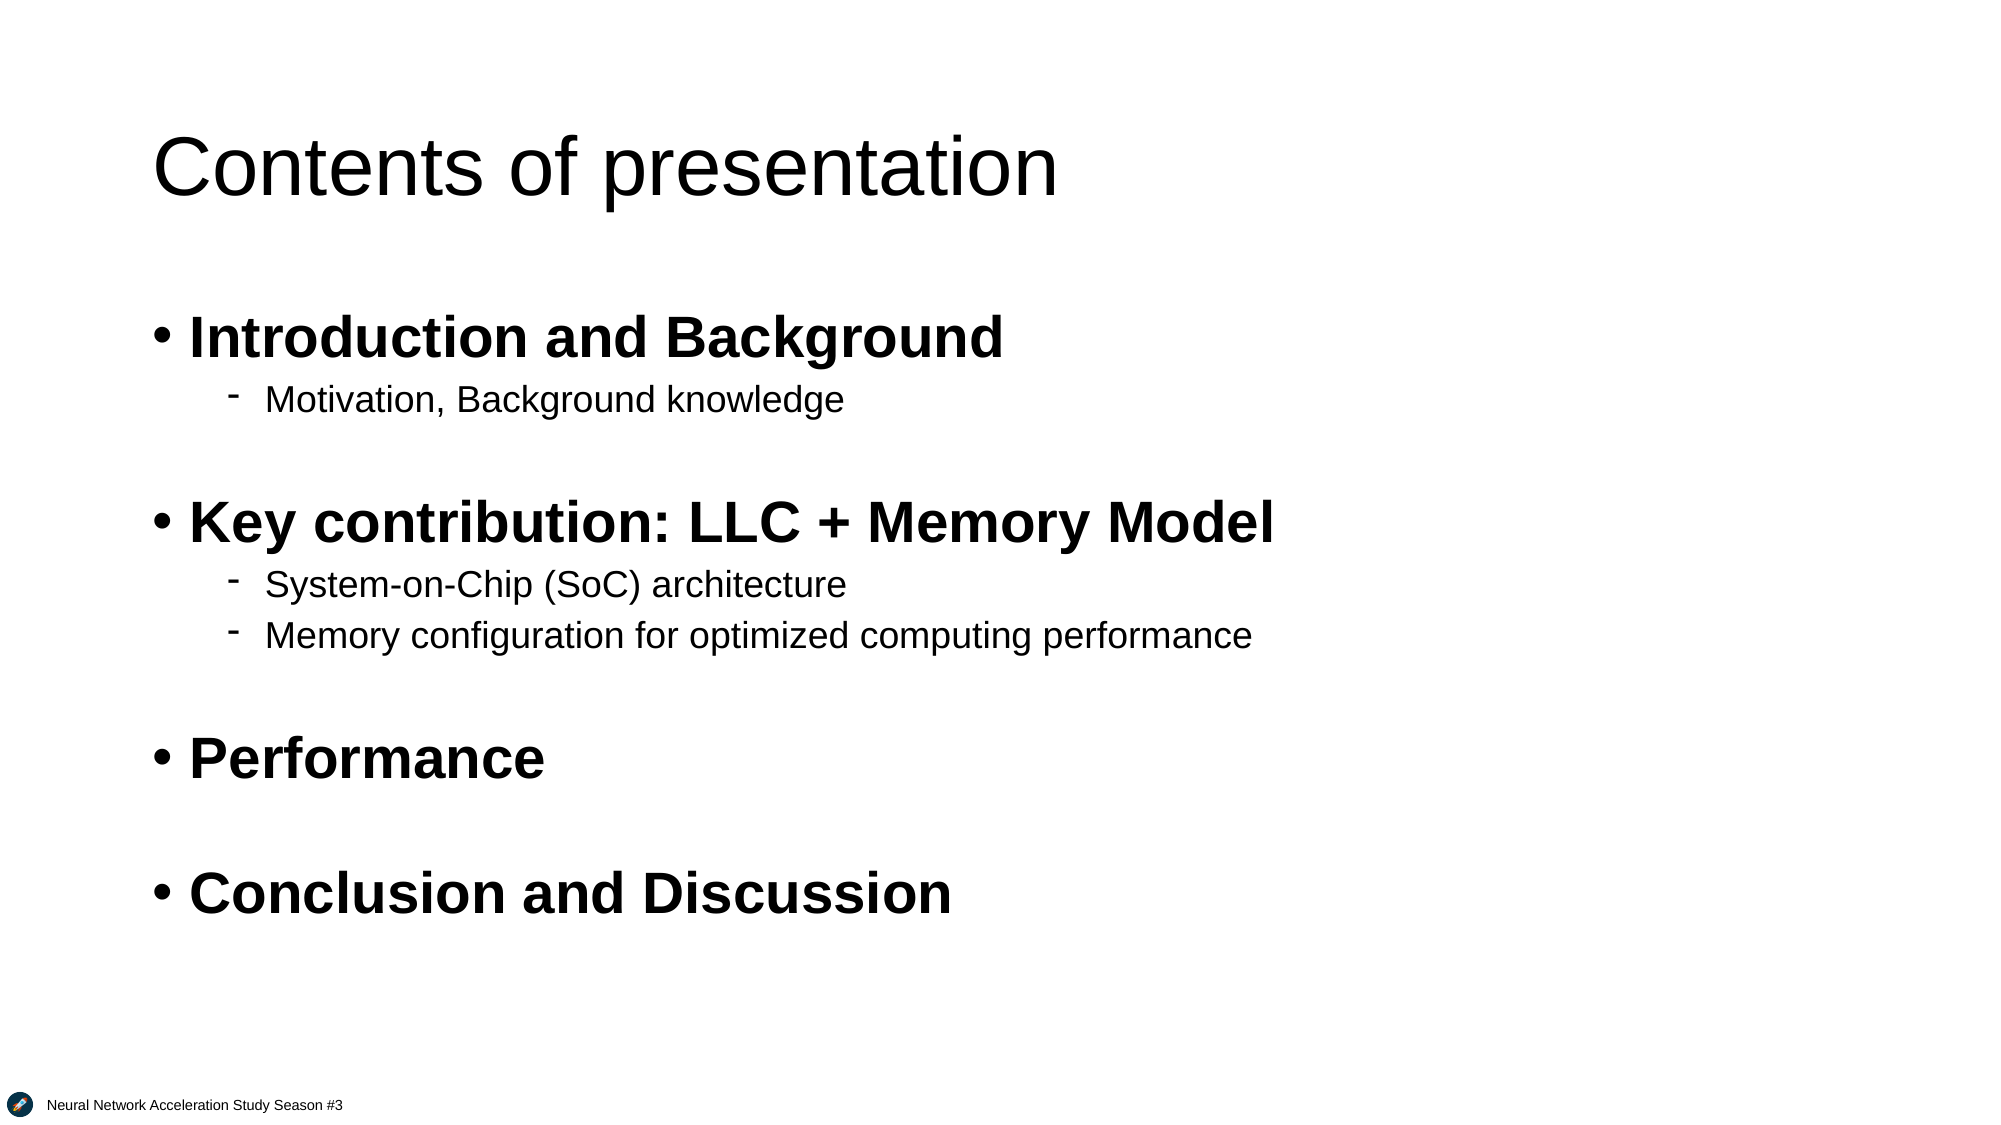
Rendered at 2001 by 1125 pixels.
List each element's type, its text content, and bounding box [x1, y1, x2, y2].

title Contents of presentation [137, 59, 1863, 278]
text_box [6, 1088, 362, 1121]
text_box Introduction and Background Motivation, Background knowledge Key contribution: LLC + Memory Model System-on-Chip (SoC) architecture Memory configuration for optimized computing performance Performance Conclusion and Discussion [137, 299, 1987, 1014]
